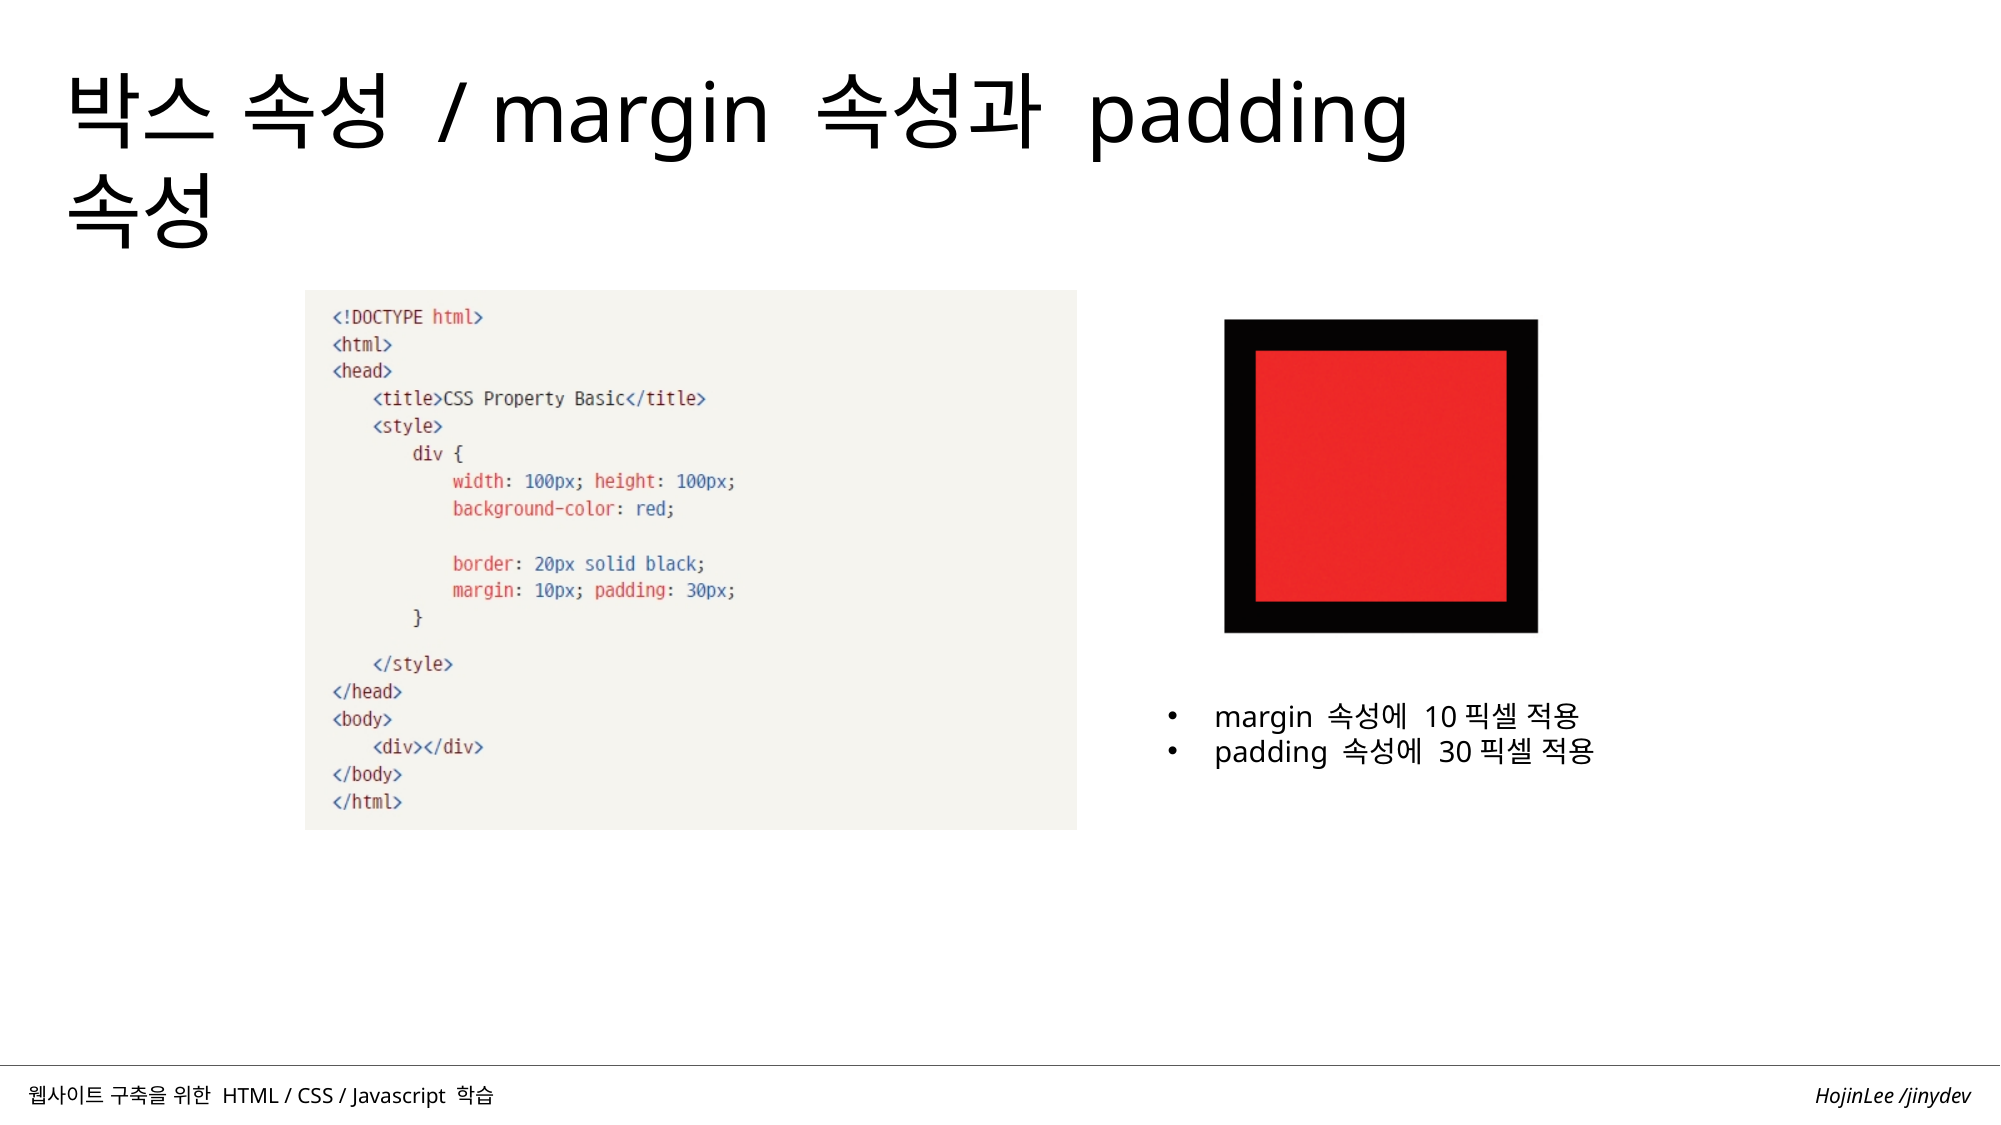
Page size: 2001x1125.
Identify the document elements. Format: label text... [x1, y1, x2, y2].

picture [305, 290, 1077, 830]
text_box HojinLee /jinydev [1522, 1074, 1986, 1115]
text_box 웹사이트 구축을 위한 HTML / CSS / Javascript 학습 [14, 1074, 647, 1115]
picture [1220, 315, 1543, 638]
text_box margin 속성에 10픽셀 적용 padding 속성에 30픽셀 적용 [1152, 690, 1611, 776]
text_box 박스 속성 / margin 속성과 padding 속성 [50, 52, 1548, 267]
